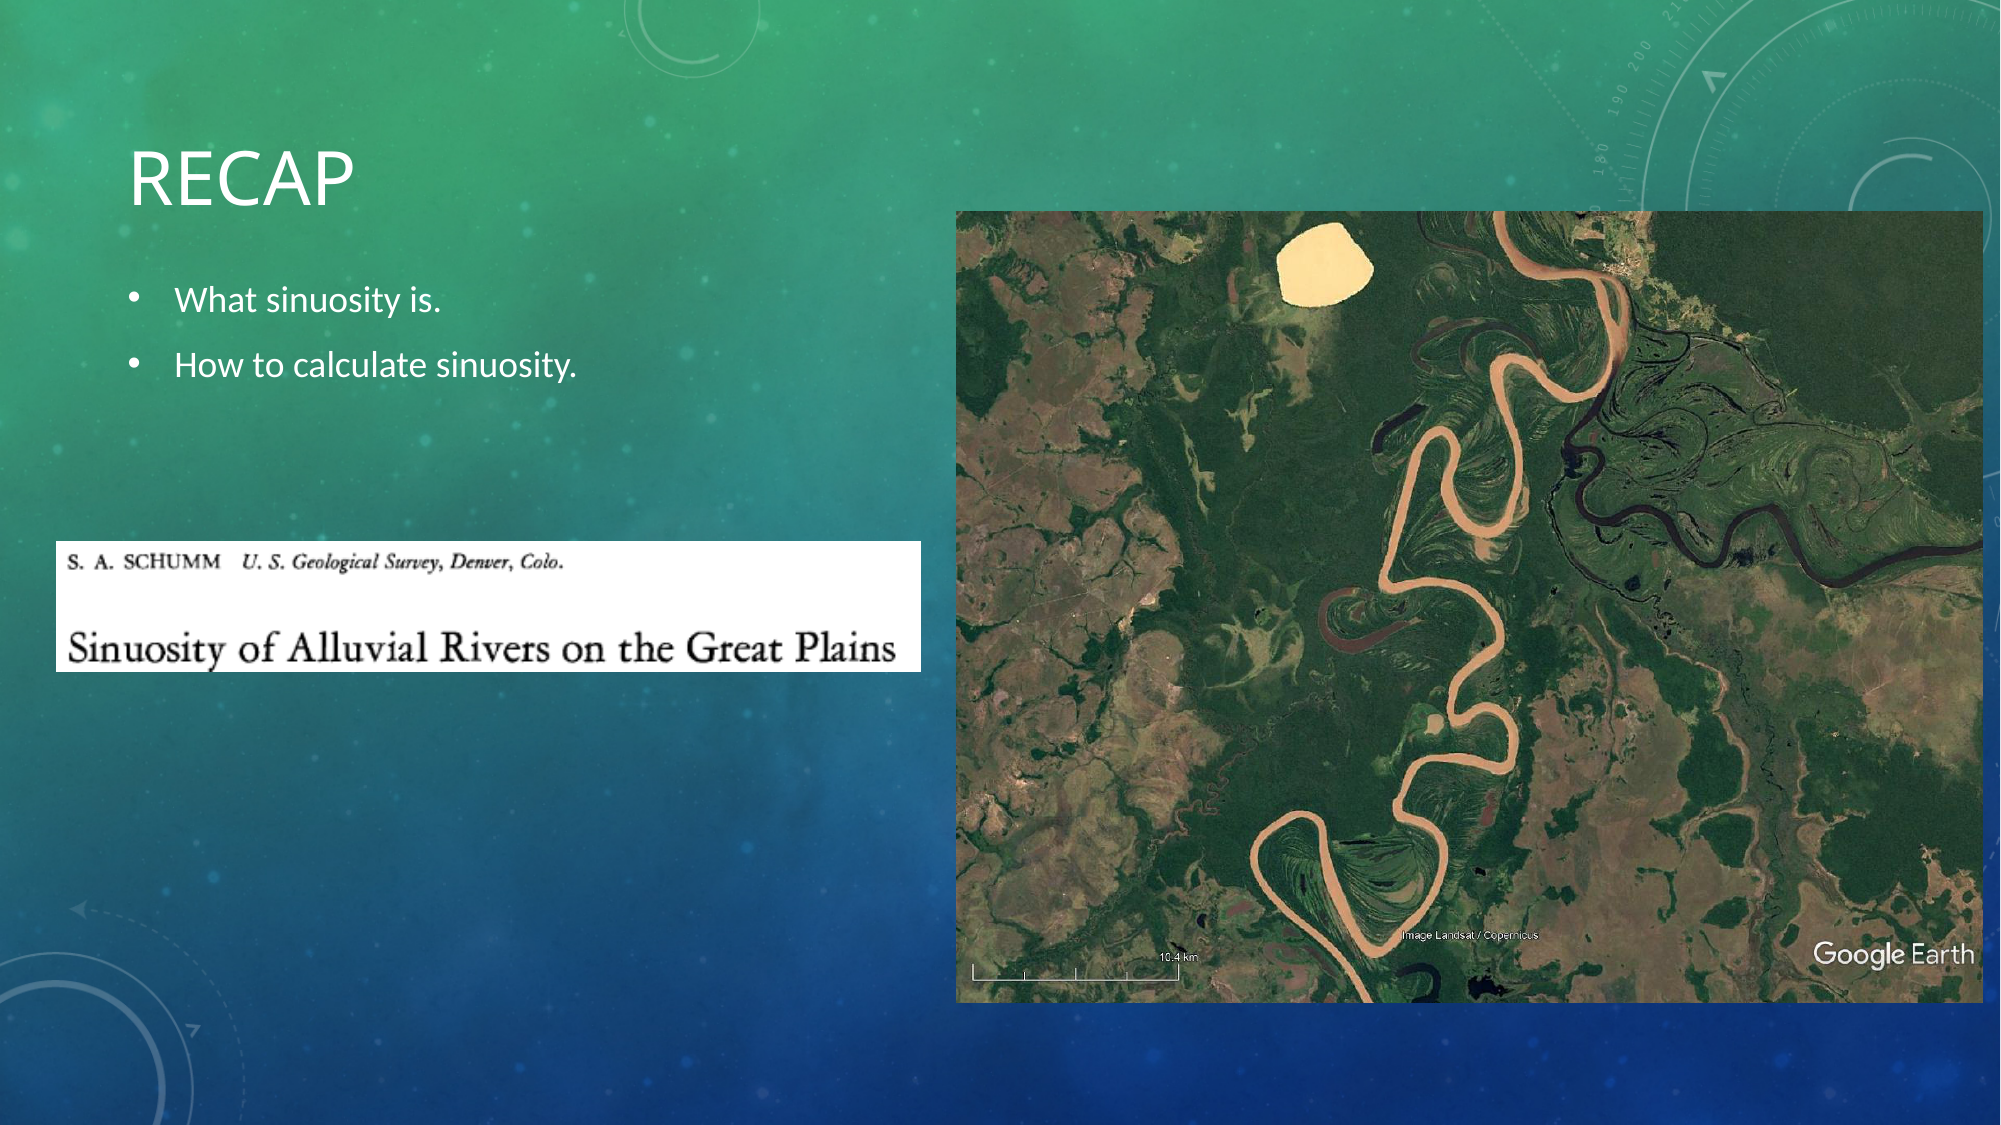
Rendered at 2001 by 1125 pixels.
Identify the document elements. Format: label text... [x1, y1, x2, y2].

title Recap [112, 99, 1775, 251]
list What sinuosity is. How to calculate sinuosity. [112, 267, 950, 950]
picture [0, 0, 2001, 1125]
